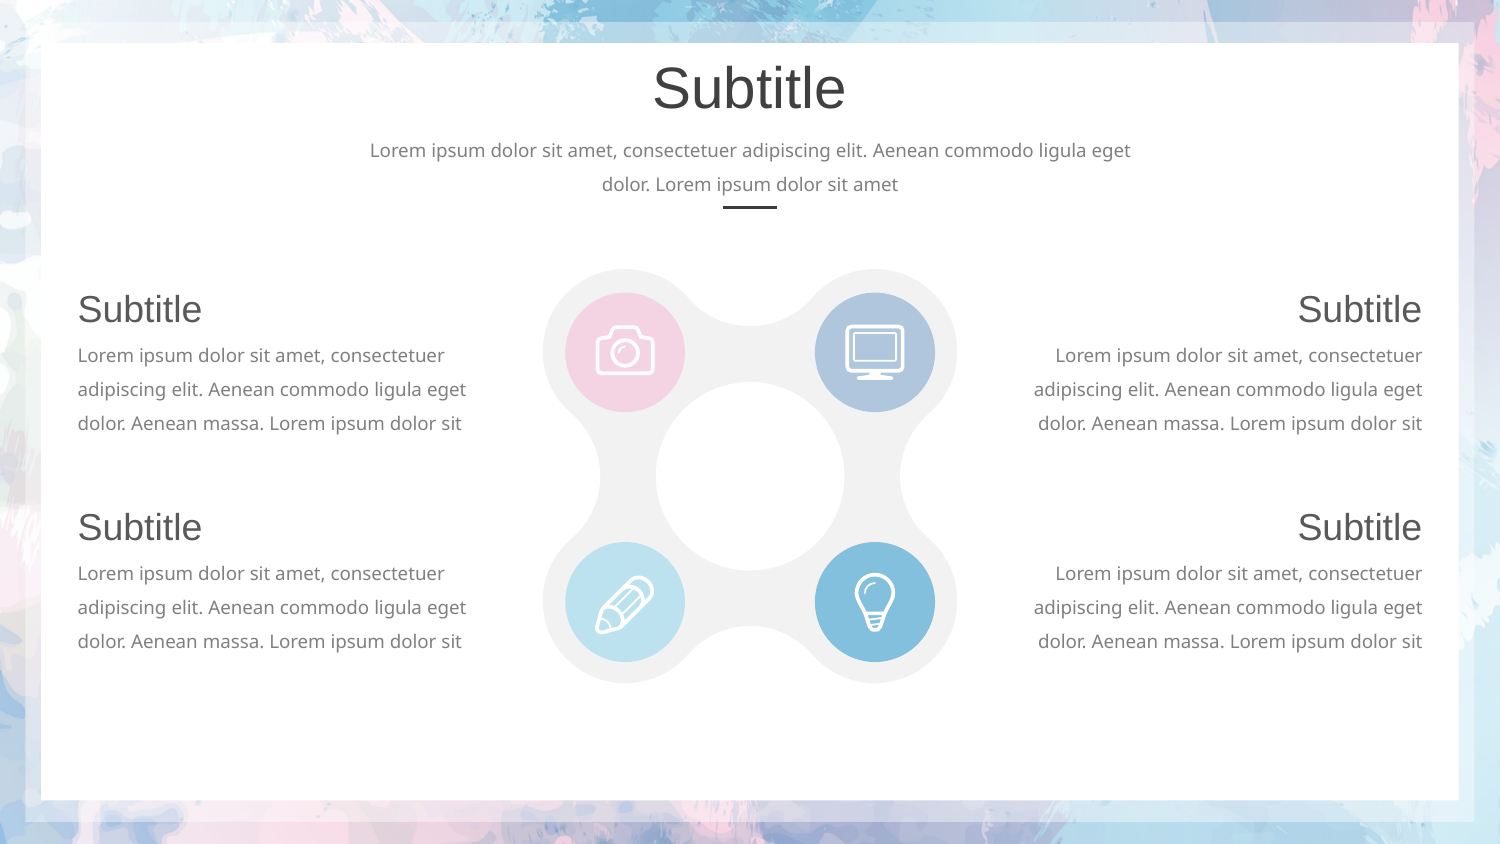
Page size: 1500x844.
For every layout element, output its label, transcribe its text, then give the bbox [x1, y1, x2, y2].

text_box Lorem ipsum dolor sit amet, consectetuer adipiscing elit. Aenean commodo ligula eget dolor. Aenean massa. Lorem ipsum dolor sit [979, 325, 1437, 442]
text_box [595, 325, 655, 376]
text_box Lorem ipsum dolor sit amet, consectetuer adipiscing elit. Aenean commodo ligula eget dolor. Aenean massa. Lorem ipsum dolor sit [63, 325, 521, 442]
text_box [542, 269, 958, 684]
text_box Subtitle [1248, 268, 1437, 338]
text_box Subtitle [63, 486, 252, 556]
text_box Subtitle [1248, 486, 1437, 556]
text_box Lorem ipsum dolor sit amet, consectetuer adipiscing elit. Aenean commodo ligula eget dolor. Lorem ipsum dolor sit amet [341, 120, 1158, 203]
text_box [854, 572, 896, 632]
text_box Subtitle [63, 268, 252, 338]
text_box Subtitle [637, 42, 863, 120]
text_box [845, 324, 905, 380]
picture [0, 0, 1500, 844]
text_box Lorem ipsum dolor sit amet, consectetuer adipiscing elit. Aenean commodo ligula eget dolor. Aenean massa. Lorem ipsum dolor sit [979, 543, 1437, 660]
text_box [25, 21, 1475, 822]
text_box Lorem ipsum dolor sit amet, consectetuer adipiscing elit. Aenean commodo ligula eget dolor. Aenean massa. Lorem ipsum dolor sit [63, 543, 521, 660]
